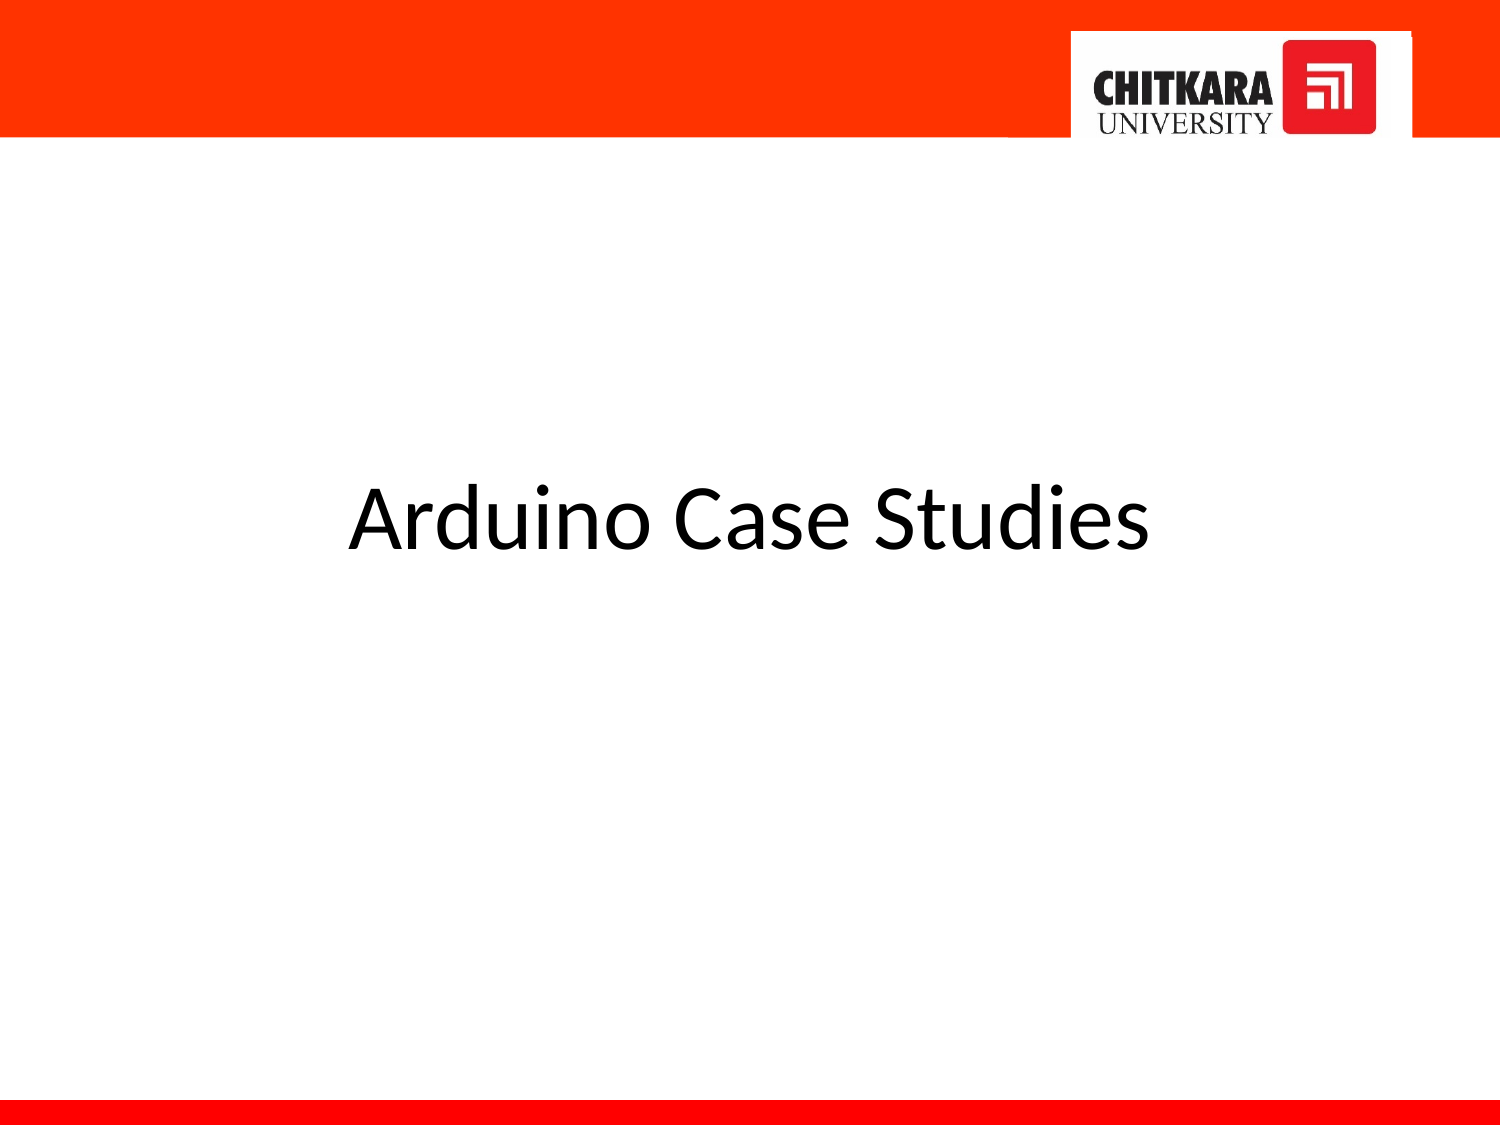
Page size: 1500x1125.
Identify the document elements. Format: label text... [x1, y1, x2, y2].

title Arduino Case Studies [187, 184, 1313, 576]
picture [1074, 37, 1391, 138]
